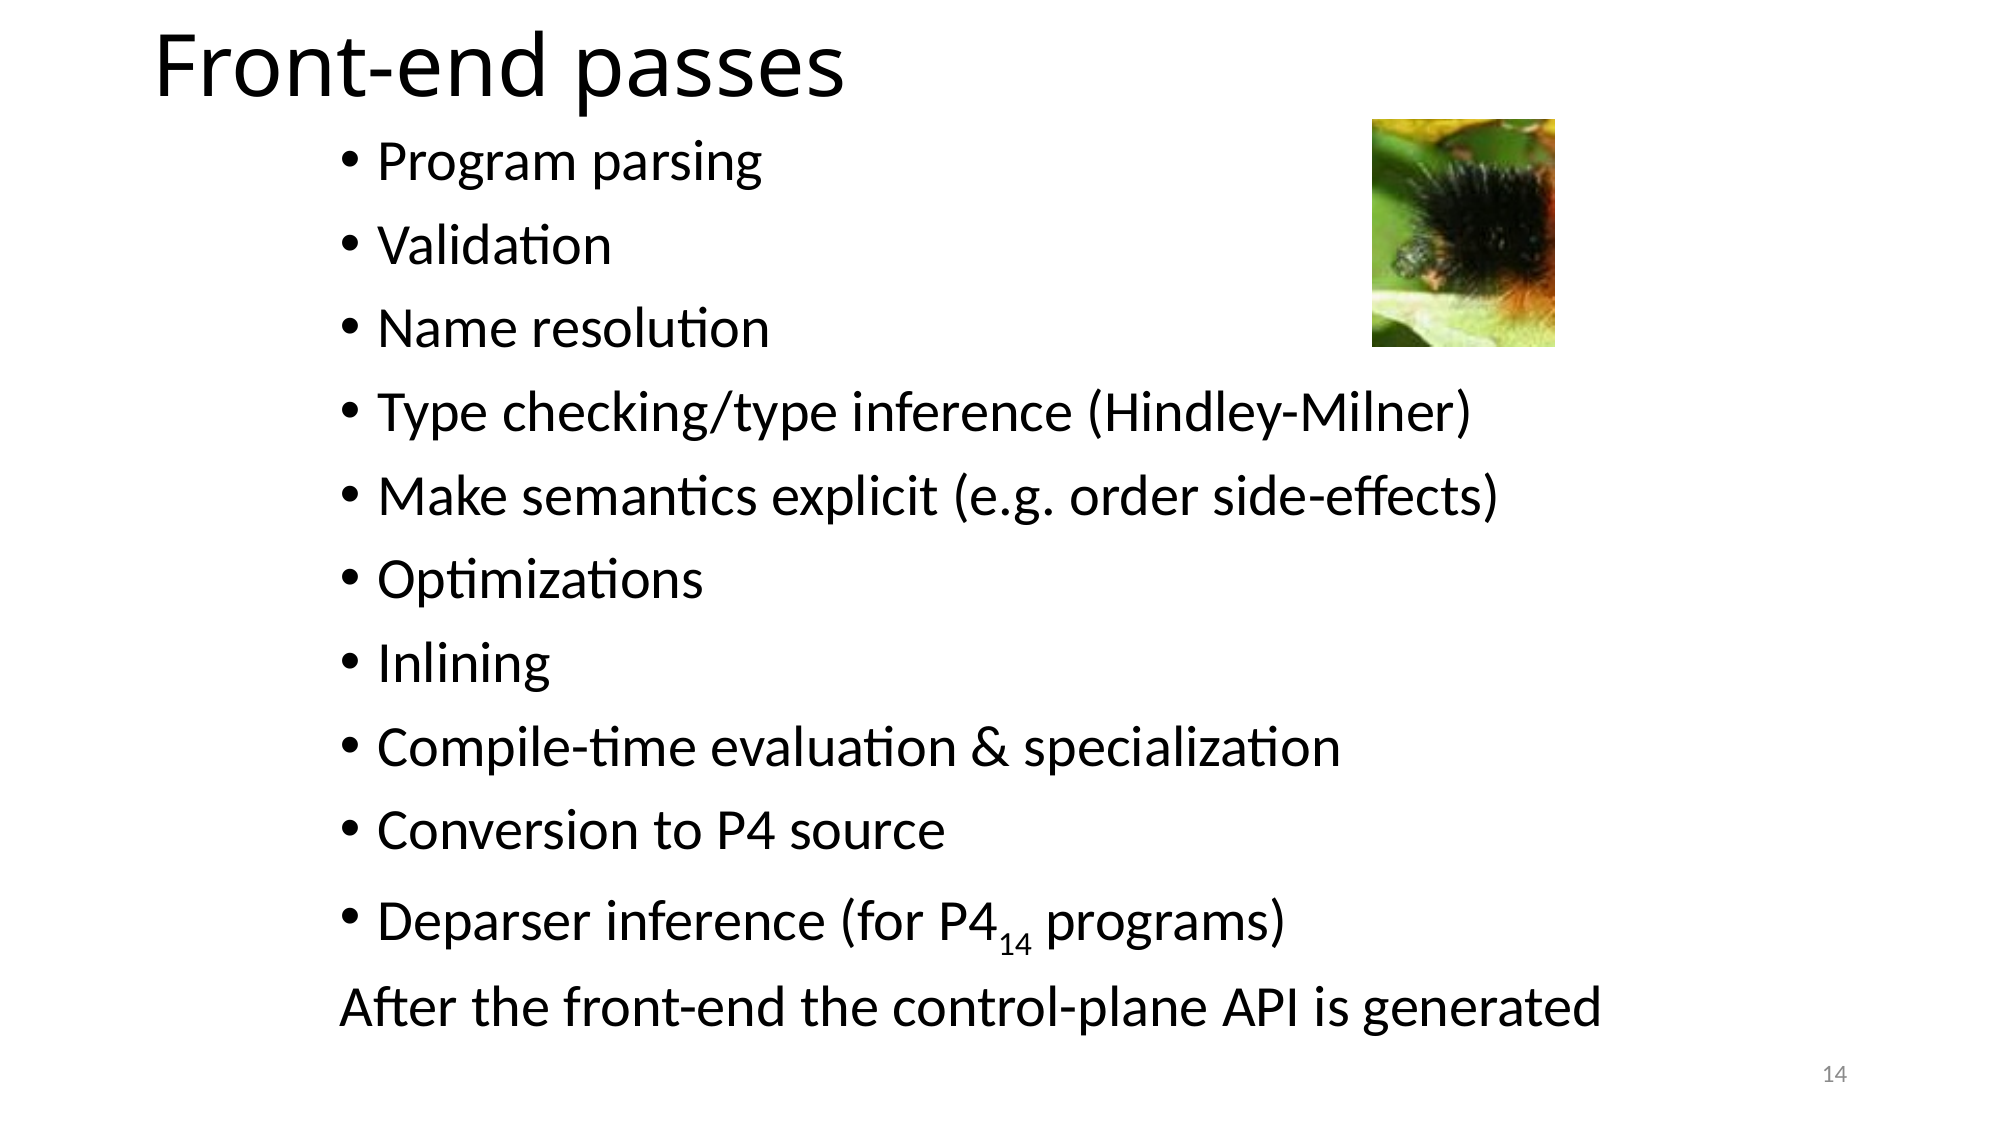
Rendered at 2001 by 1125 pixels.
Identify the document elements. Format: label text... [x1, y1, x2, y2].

picture [1372, 119, 1555, 347]
slide_number 14 [1412, 1042, 1863, 1103]
list Program parsing Validation Name resolution Type checking/type inference (Hindley-Milner) Make semantics explicit (e.g. order side-effects) Optimizations Inlining Compile-time evaluation & specialization Conversion to P4 source Deparser inference (for P414 programs) After the front-end the control-plane API is generated [324, 122, 1675, 1089]
title Front-end passes [137, 14, 1863, 123]
